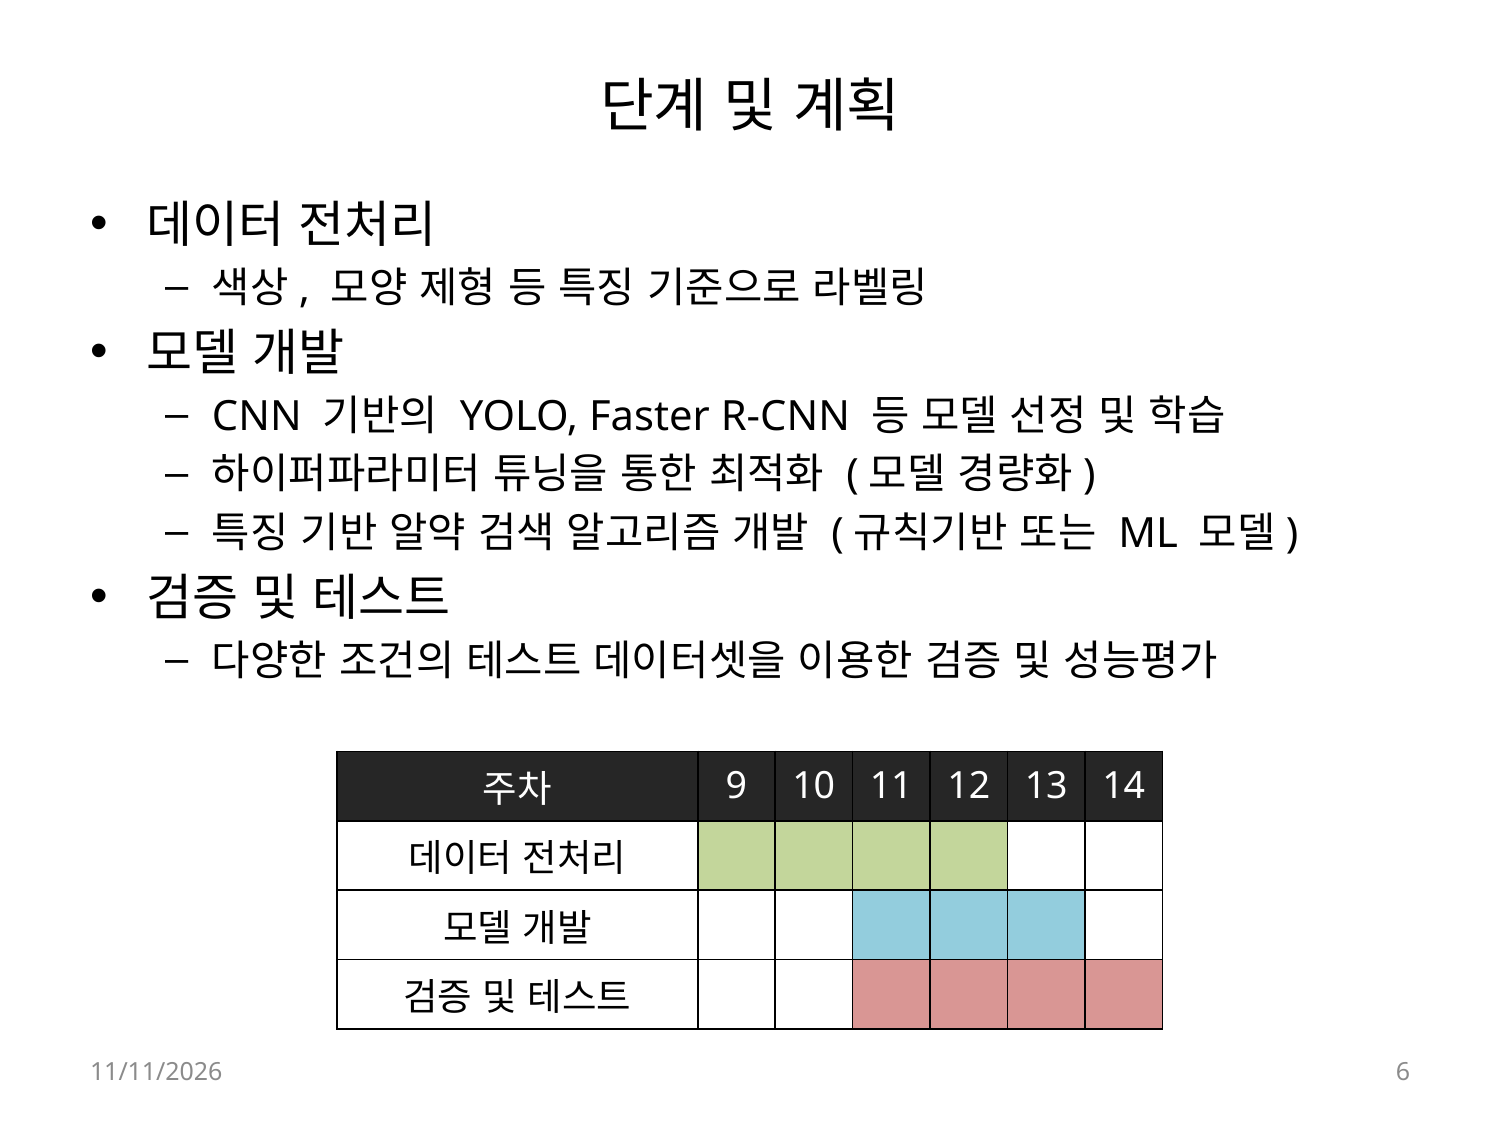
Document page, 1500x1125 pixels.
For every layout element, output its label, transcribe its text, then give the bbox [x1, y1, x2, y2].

table_cell 모델 개발 [338, 891, 697, 959]
table_cell 데이터 전처리 [338, 822, 697, 889]
table_header 9 [699, 752, 774, 820]
table_cell [699, 960, 774, 1028]
table_cell [853, 960, 929, 1028]
table_cell [776, 822, 852, 889]
table_cell [1008, 822, 1084, 889]
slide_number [75, 1042, 425, 1103]
table_header 14 [1086, 752, 1162, 820]
table_cell [776, 891, 852, 959]
table_header 12 [931, 752, 1007, 820]
table_cell [931, 960, 1007, 1028]
table_header 11 [853, 752, 929, 820]
table_cell [931, 891, 1007, 959]
table_cell [1086, 891, 1162, 959]
table_cell 검증 및 테스트 [338, 960, 697, 1028]
table_cell [776, 960, 852, 1028]
list 데이터 전처리 색상, 모양 제형 등 특징 기준으로 라벨링 모델 개발 CNN 기반의 YOLO, Faster R-CNN 등 모델 선정 및 학습 하이퍼파라미터 튜닝을 통한 최적화 (모델 경량화) 특징 기반 알약 검색 알고리즘 개발 (규칙기반 또는 ML 모델) 검증 및 테스트 다양한 조건의 테스트 데이터셋을 이용한 검증 및 성능평가 [75, 184, 1425, 1005]
table_cell [1086, 822, 1162, 889]
table_cell [699, 822, 774, 889]
table_cell [931, 822, 1007, 889]
title 단계 및 계획 [75, 45, 1425, 161]
table_cell [1086, 960, 1162, 1028]
table_header 13 [1008, 752, 1084, 820]
table_cell [1008, 891, 1084, 959]
table_header 10 [776, 752, 852, 820]
table_cell [699, 891, 774, 959]
slide_number 6 [1074, 1042, 1425, 1103]
table_cell [853, 822, 929, 889]
table_header 주차 [338, 752, 697, 820]
table_cell [853, 891, 929, 959]
table_cell [1008, 960, 1084, 1028]
